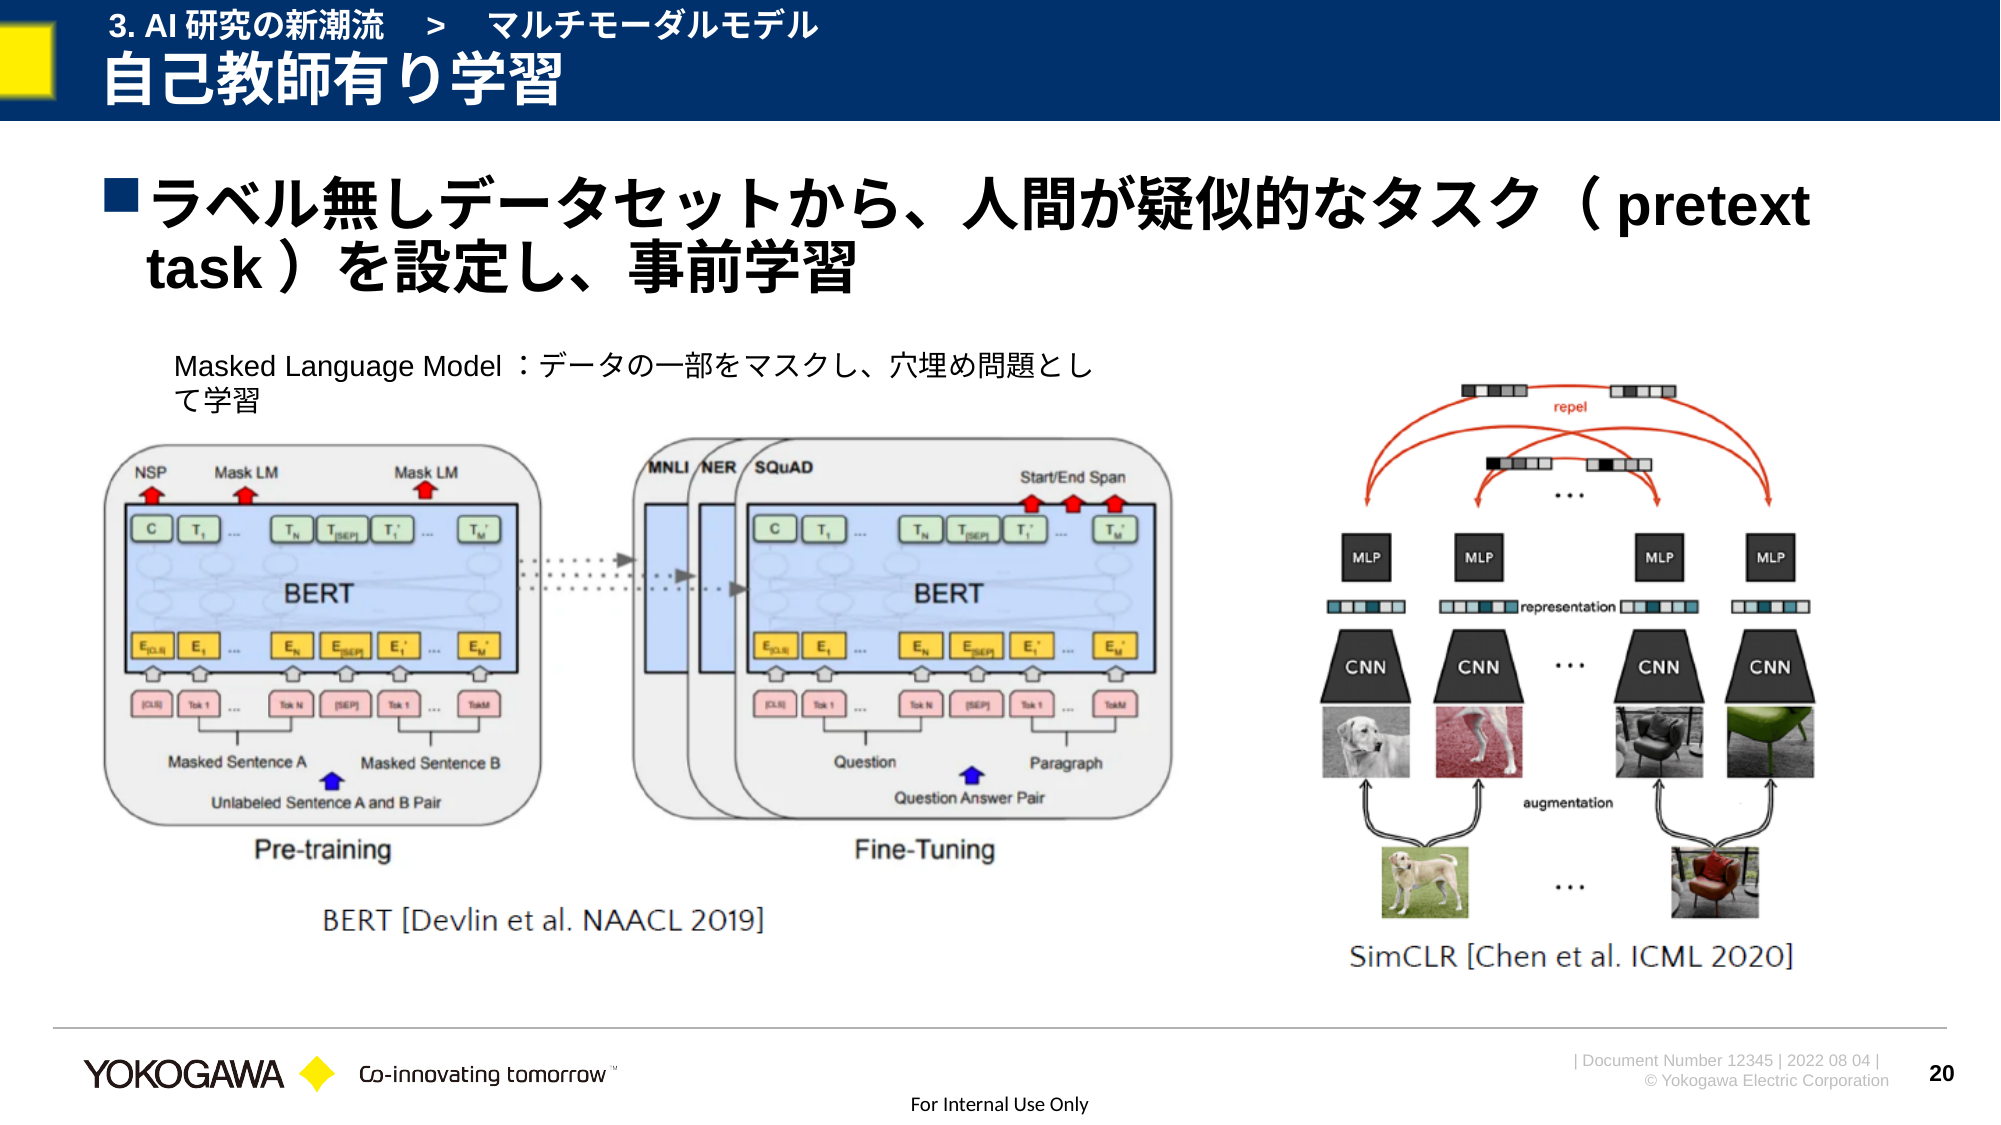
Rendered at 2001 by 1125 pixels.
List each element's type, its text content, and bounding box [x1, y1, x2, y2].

picture [0, 6, 69, 115]
slide_number 20 [1904, 1042, 1970, 1103]
title 自己教師有り学習 [84, 39, 1955, 125]
picture [93, 322, 1821, 984]
text_box ラベル無しデータセットから、人間が疑似的なタスク（pretext task）を設定し、事前学習 [84, 167, 1955, 323]
picture [83, 1055, 617, 1093]
text_box 3. AI研究の新潮流 > マルチモーダルモデル [93, 0, 836, 52]
